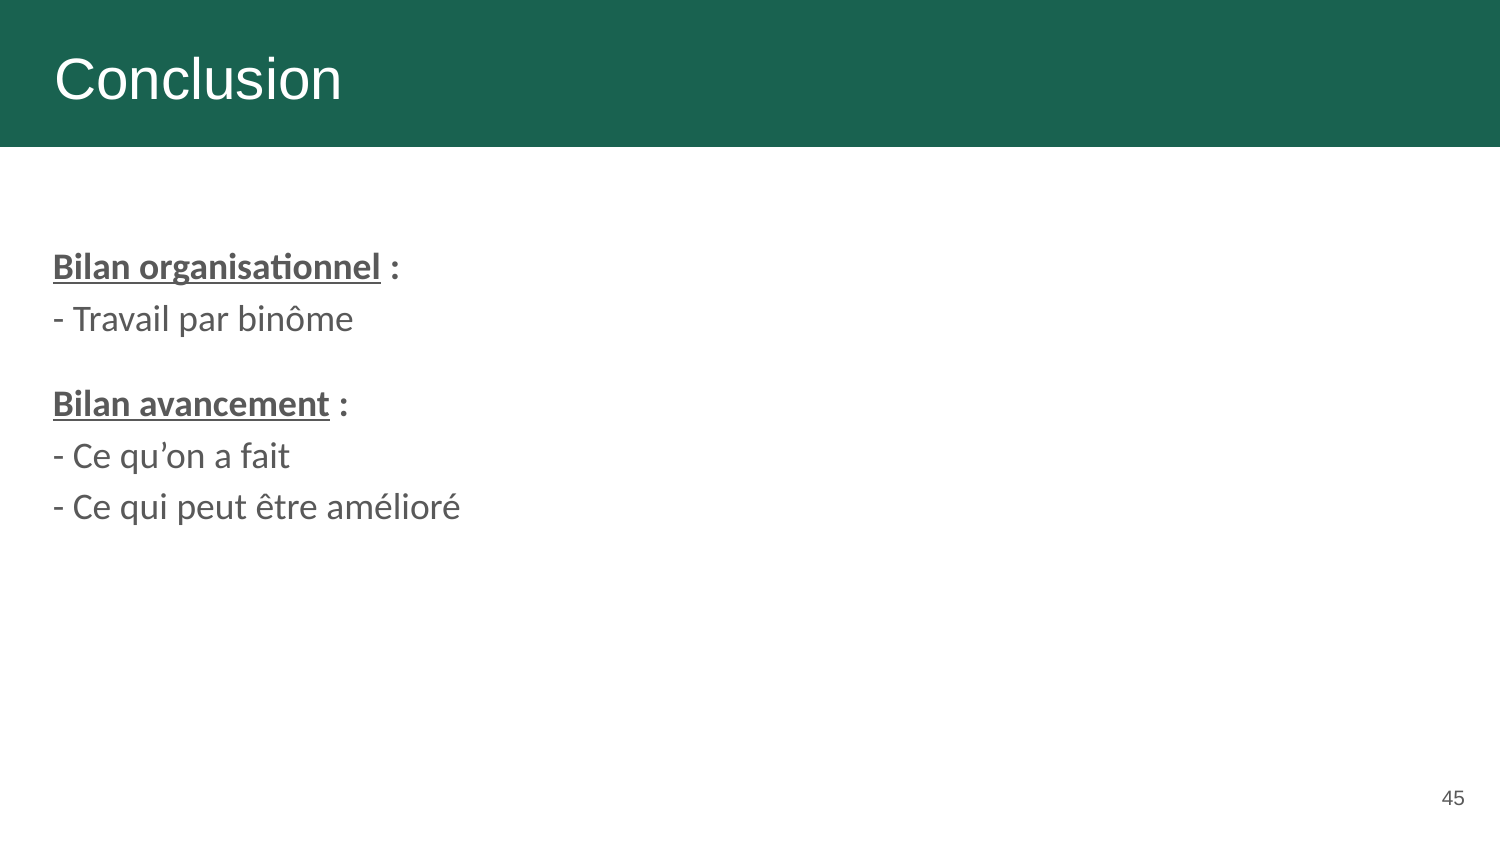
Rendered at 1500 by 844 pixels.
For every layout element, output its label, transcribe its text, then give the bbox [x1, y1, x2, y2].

slide_number ‹#› [1389, 764, 1480, 830]
title Conclusion [39, 26, 1438, 121]
list Bilan organisationnel : - Travail par binôme Bilan avancement : - Ce qu’on a fait - Ce qui peut être amélioré [37, 220, 1436, 781]
